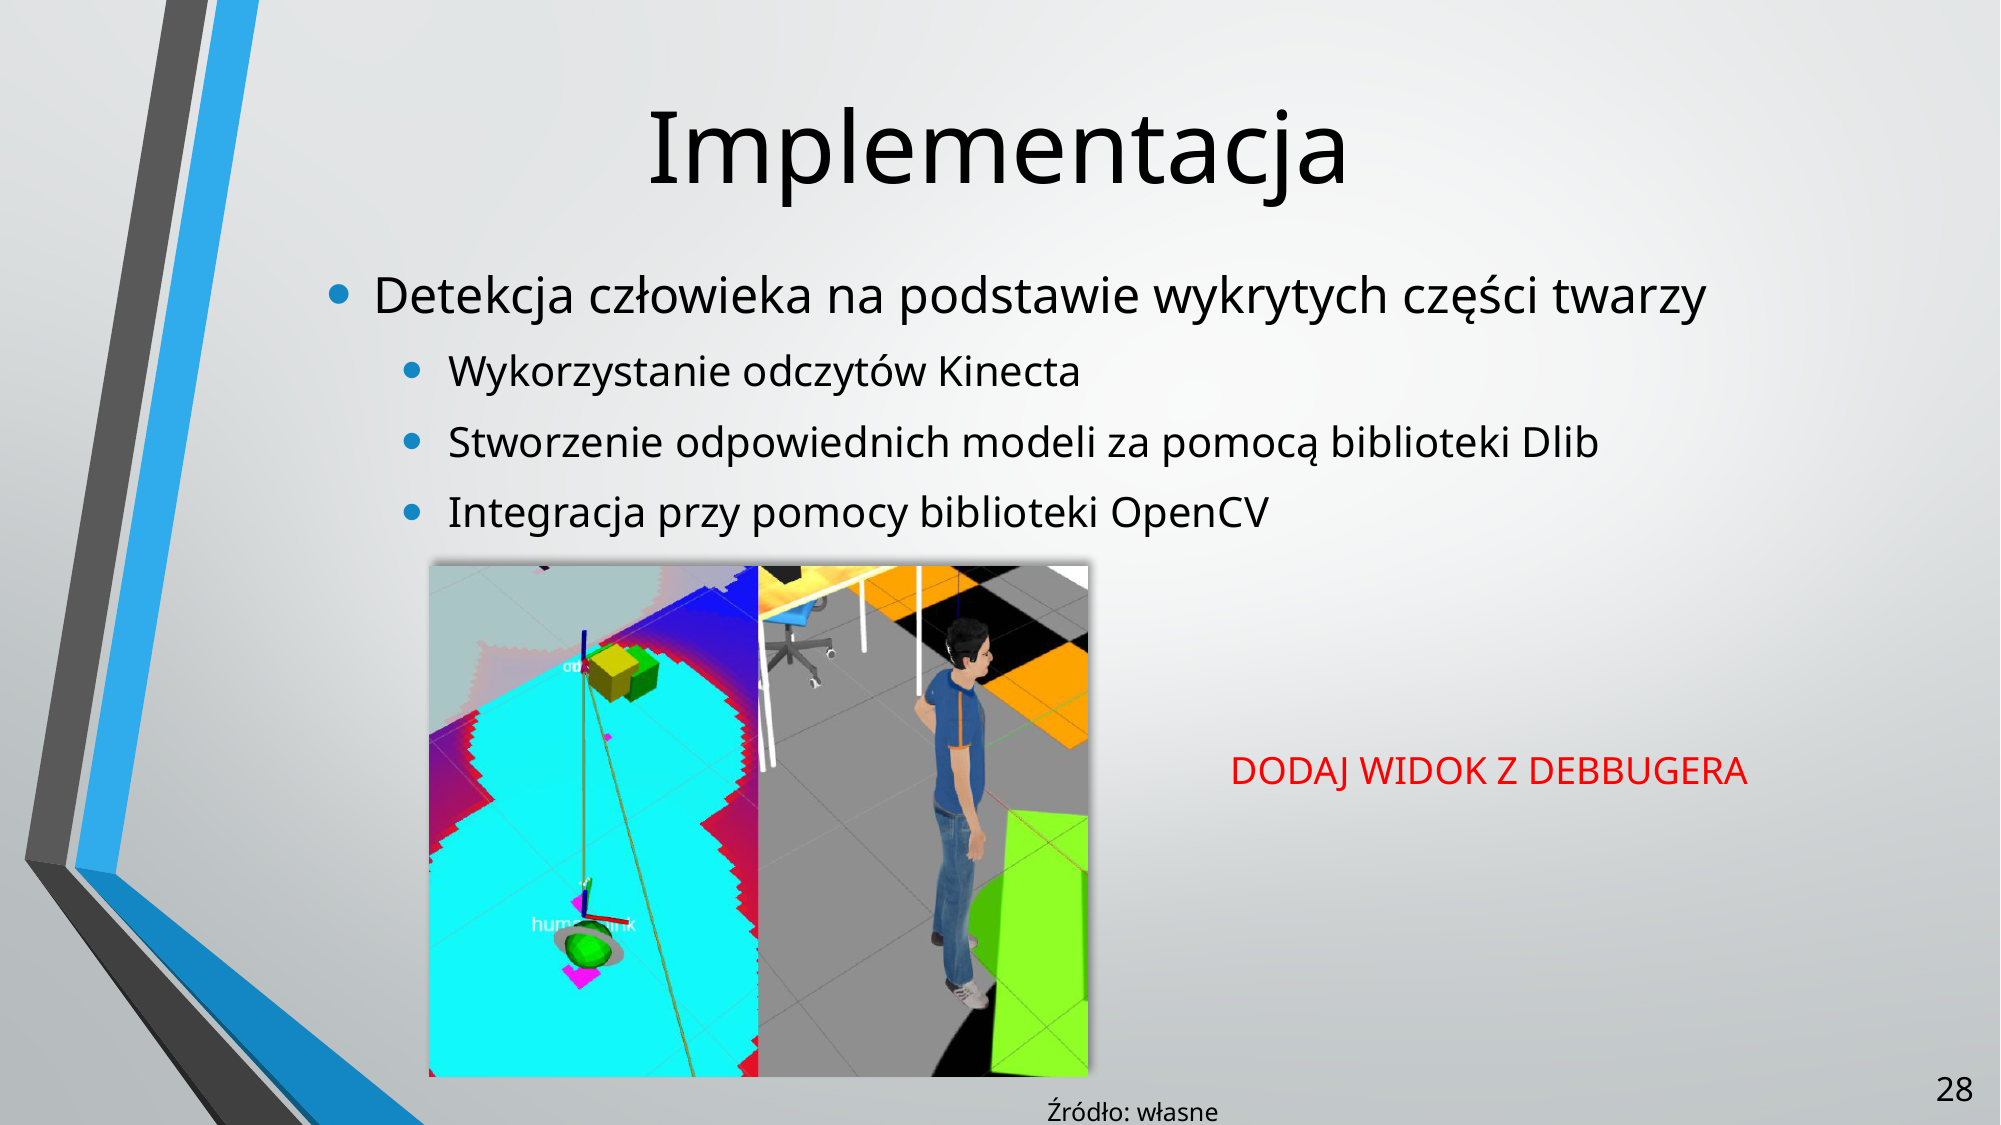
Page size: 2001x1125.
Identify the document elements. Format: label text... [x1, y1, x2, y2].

text_box DODAJ WIDOK Z DEBBUGERA [1215, 739, 1763, 800]
list Detekcja człowieka na podstawie wykrytych części twarzy Wykorzystanie odczytów Kinecta Stworzenie odpowiednich modeli za pomocą biblioteki Dlib Integracja przy pomocy biblioteki OpenCV [311, 143, 1955, 657]
slide_number 28 [1909, 1060, 2000, 1121]
text_box Źródło: własne [1032, 1088, 1234, 1125]
title Implementacja [0, 0, 2000, 288]
picture [428, 566, 1088, 1078]
